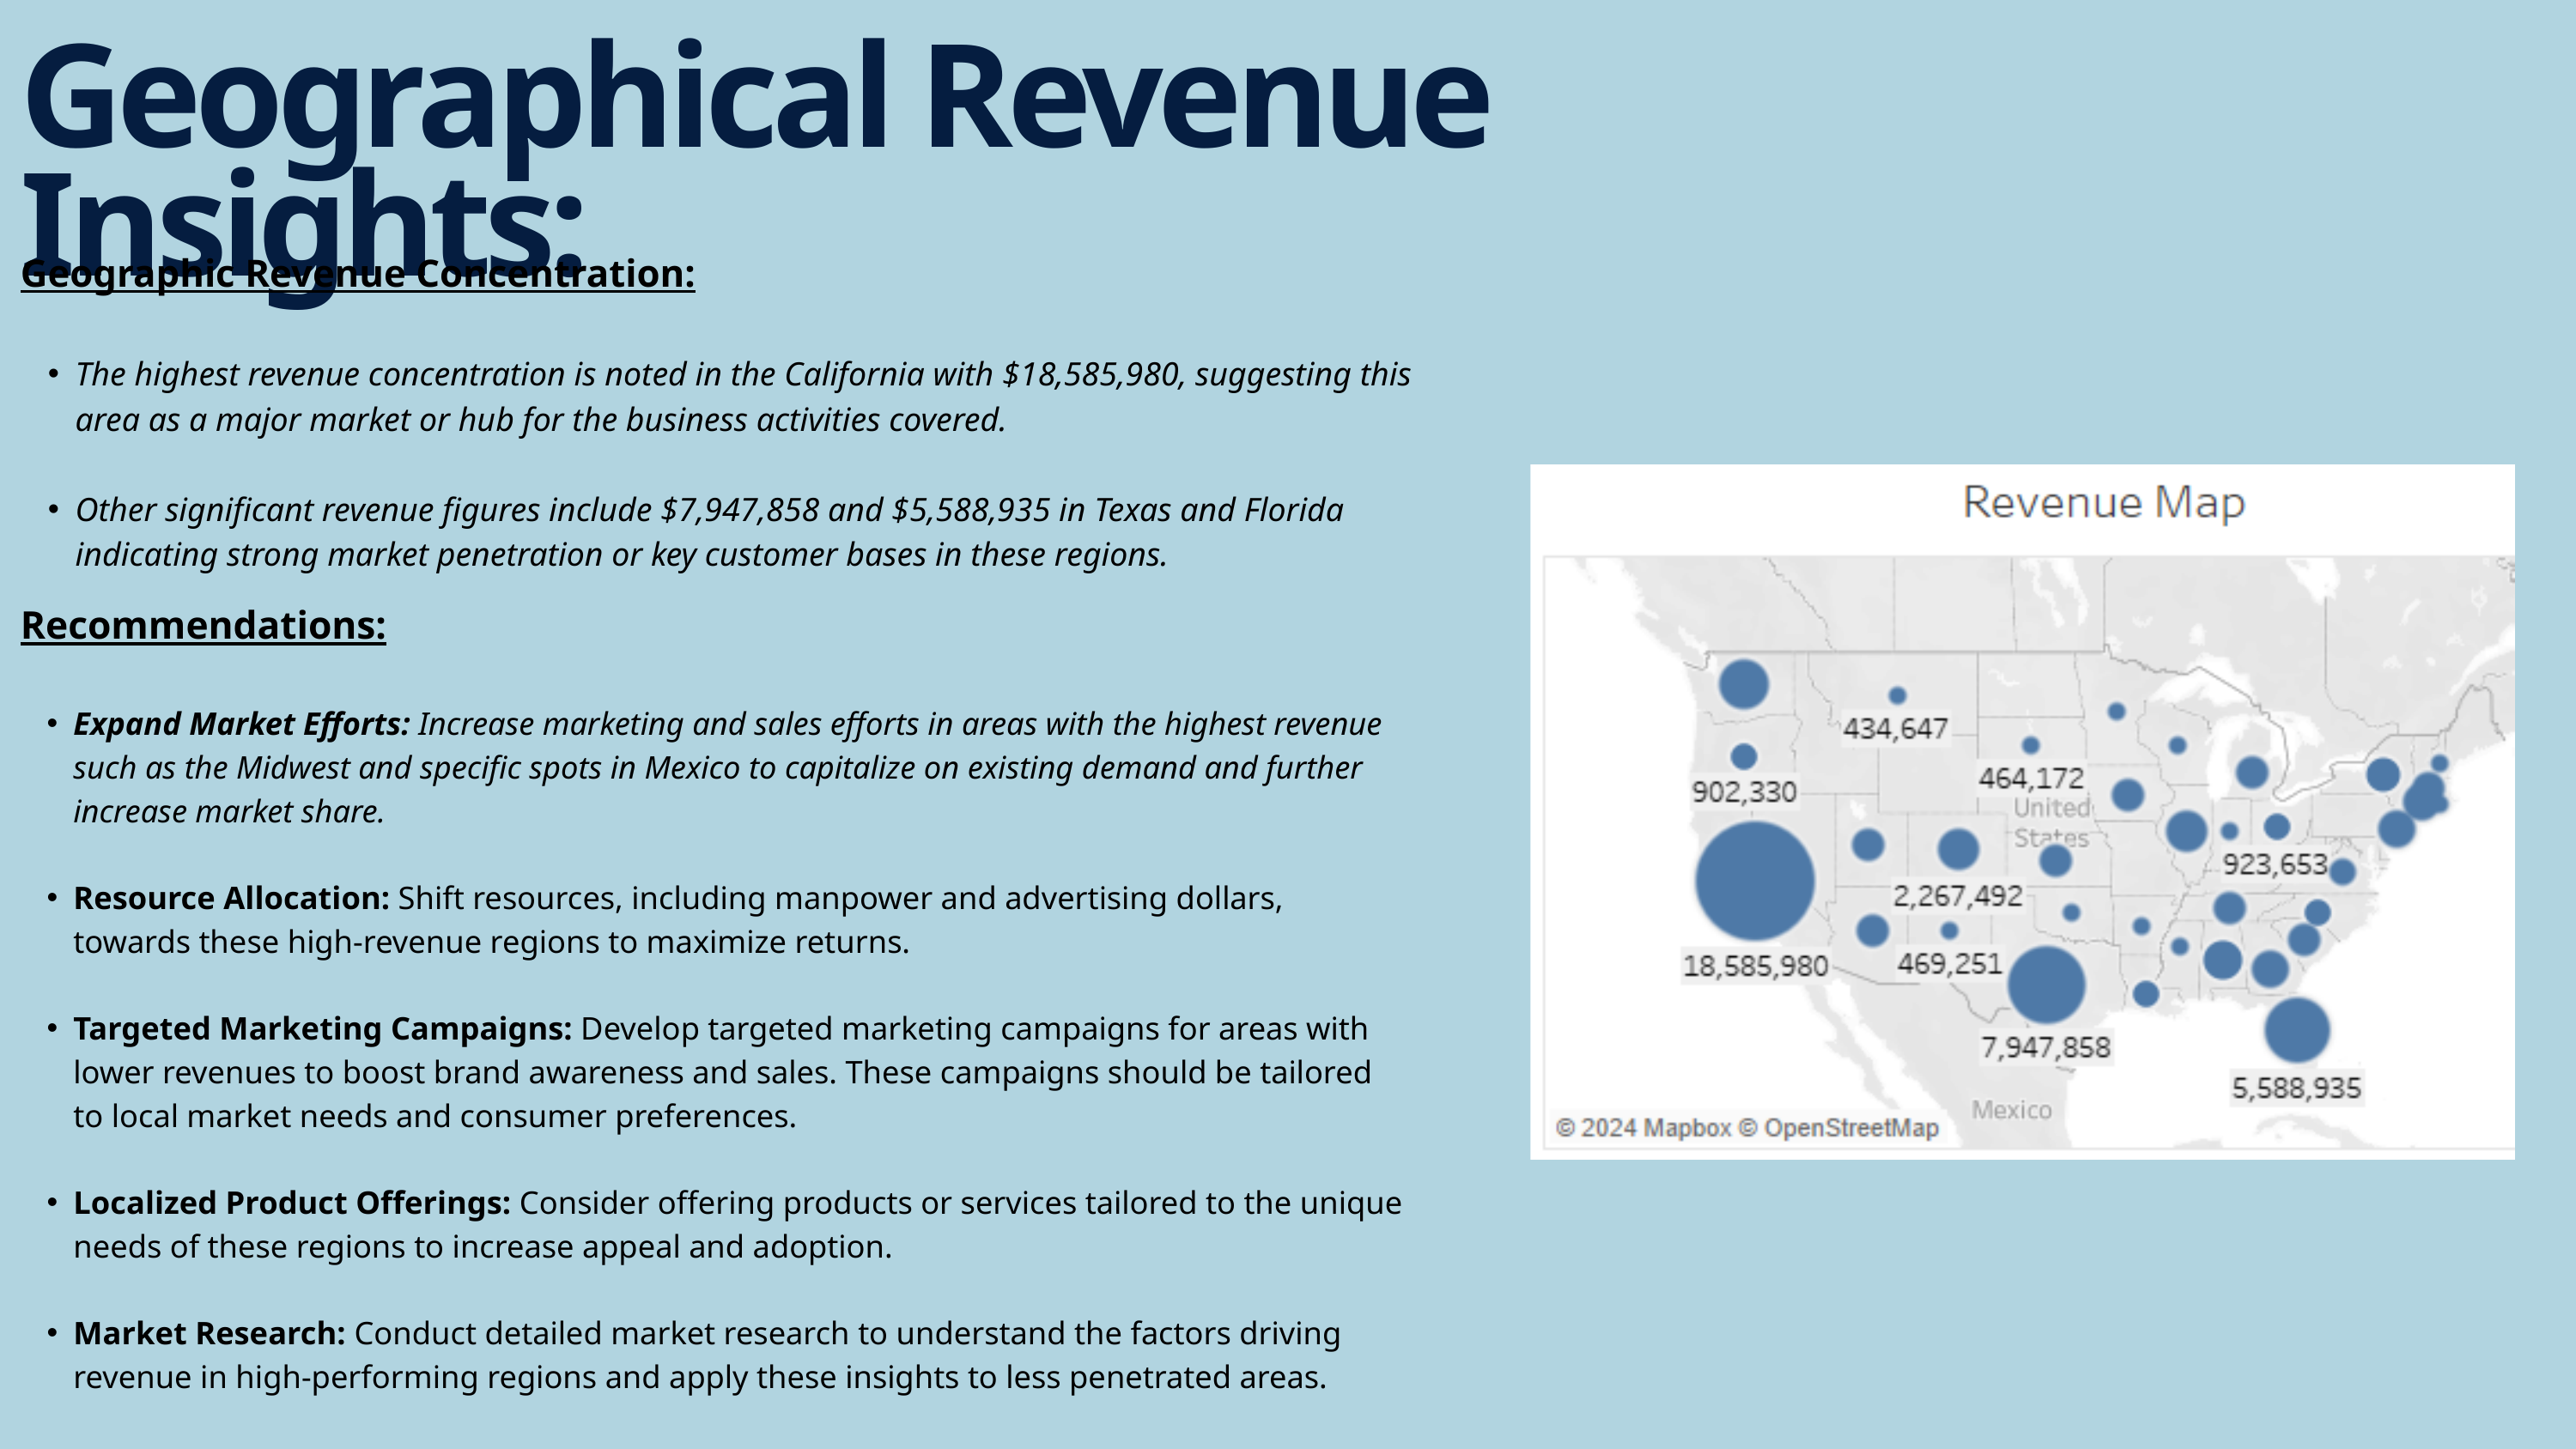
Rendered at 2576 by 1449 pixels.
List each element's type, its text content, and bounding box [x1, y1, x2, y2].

text_box Recommendations: Expand Market Efforts: Increase marketing and sales efforts in areas with the highest revenue such as the Midwest and specific spots in Mexico to capitalize on existing demand and further increase market share. Resource Allocation: Shift resources, including manpower and advertising dollars, towards these high-revenue regions to maximize returns. Targeted Marketing Campaigns: Develop targeted marketing campaigns for areas with lower revenues to boost brand awareness and sales. These campaigns should be tailored to local market needs and consumer preferences. Localized Product Offerings: Consider offering products or services tailored to the unique needs of these regions to increase appeal and adoption. Market Research: Conduct detailed market research to understand the factors driving revenue in high-performing regions and apply these insights to less penetrated areas. [20, 593, 1406, 1439]
text_box Geographic Revenue Concentration: The highest revenue concentration is noted in the California with $18,585,980, suggesting this area as a major market or hub for the business activities covered. Other significant revenue figures include $7,947,858 and $5,588,935 in Texas and Florida indicating strong market penetration or key customer bases in these regions. [20, 242, 1455, 573]
text_box Geographical Revenue Insights: [20, 46, 1971, 305]
text_box [1530, 464, 2515, 1160]
